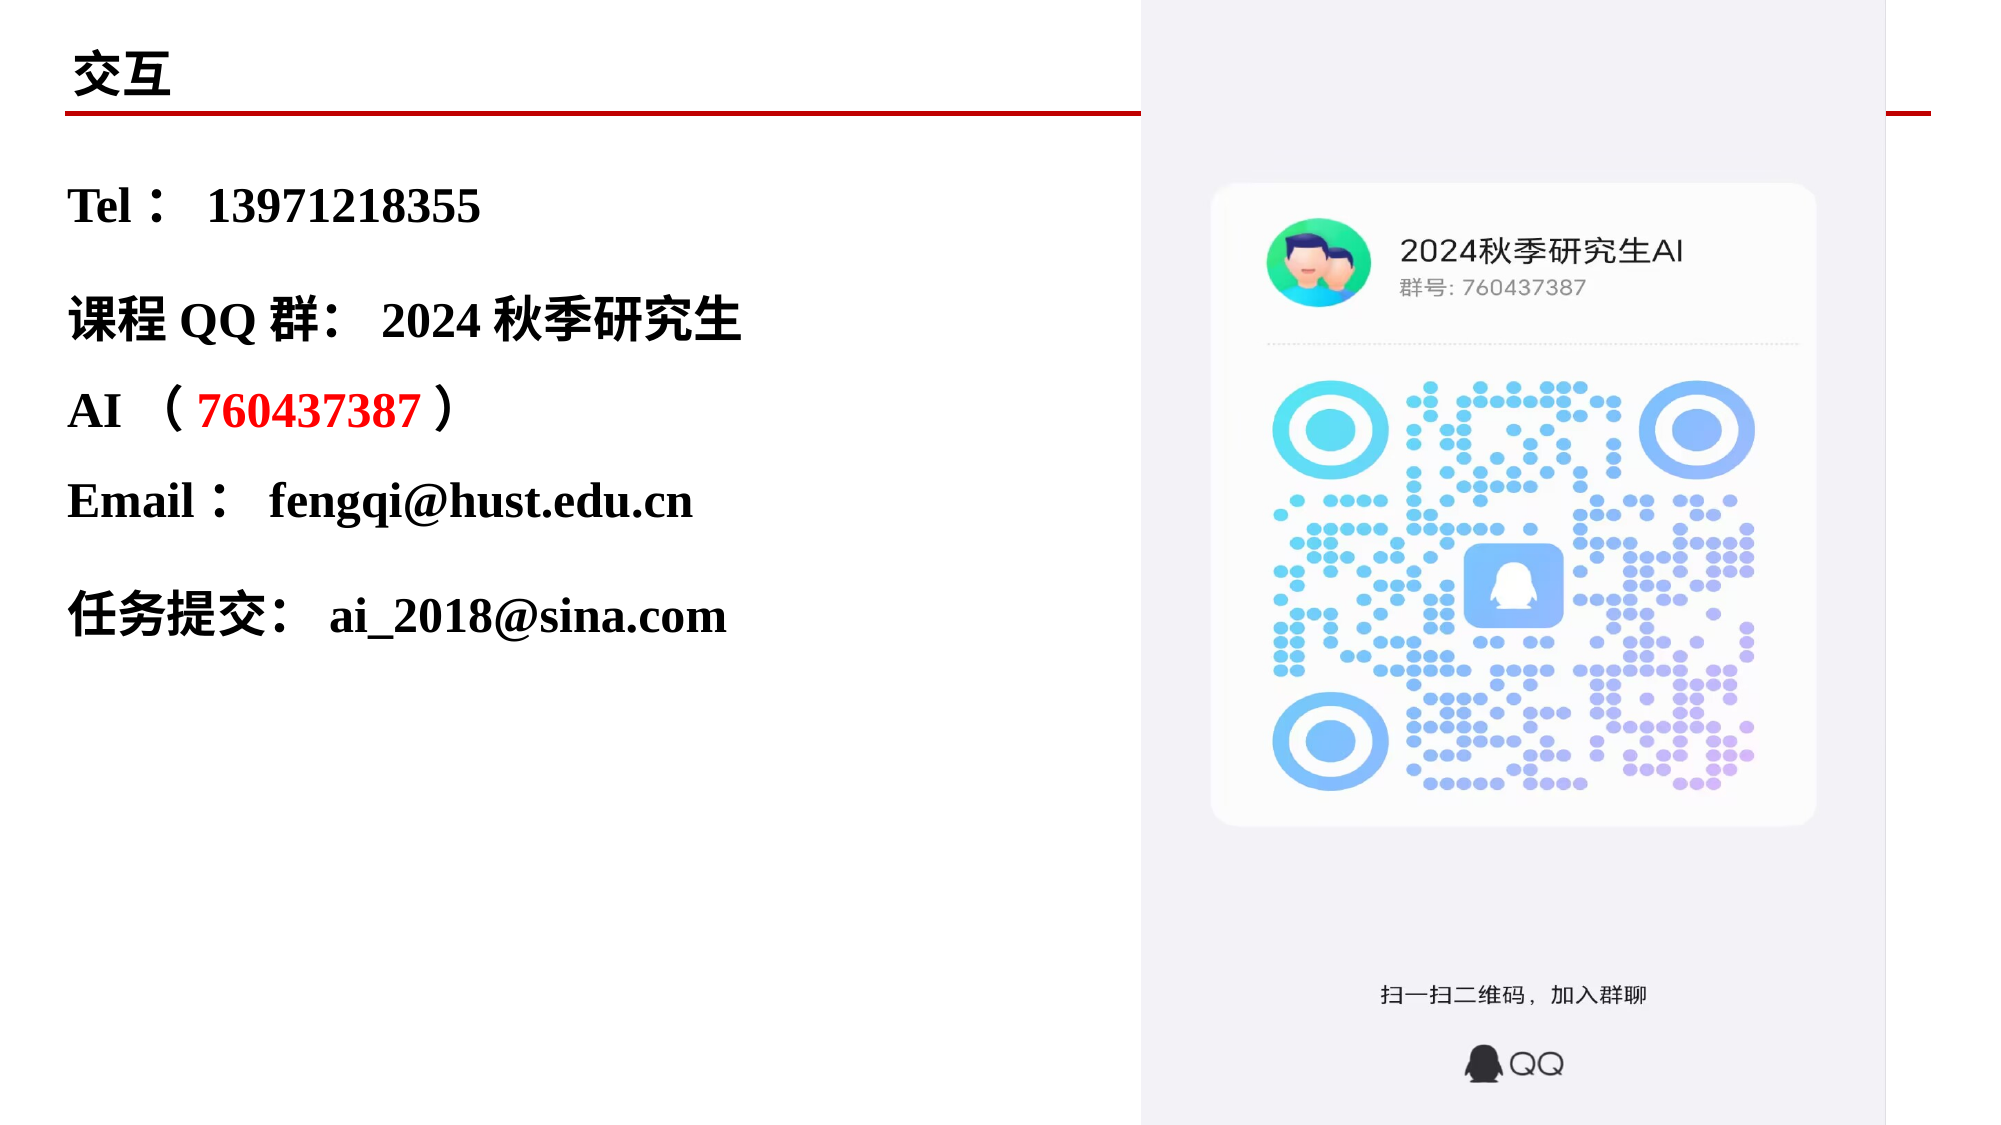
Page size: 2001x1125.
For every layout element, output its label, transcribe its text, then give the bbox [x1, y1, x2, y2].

text_box Tel：13971218355 课程QQ群：2024秋季研究生AI（760437387） Email：fengqi@hust.edu.cn 任务提交：ai_2018@sina.com [67, 142, 1071, 643]
picture [1141, 0, 1886, 1125]
text_box 交互 [72, 42, 180, 103]
